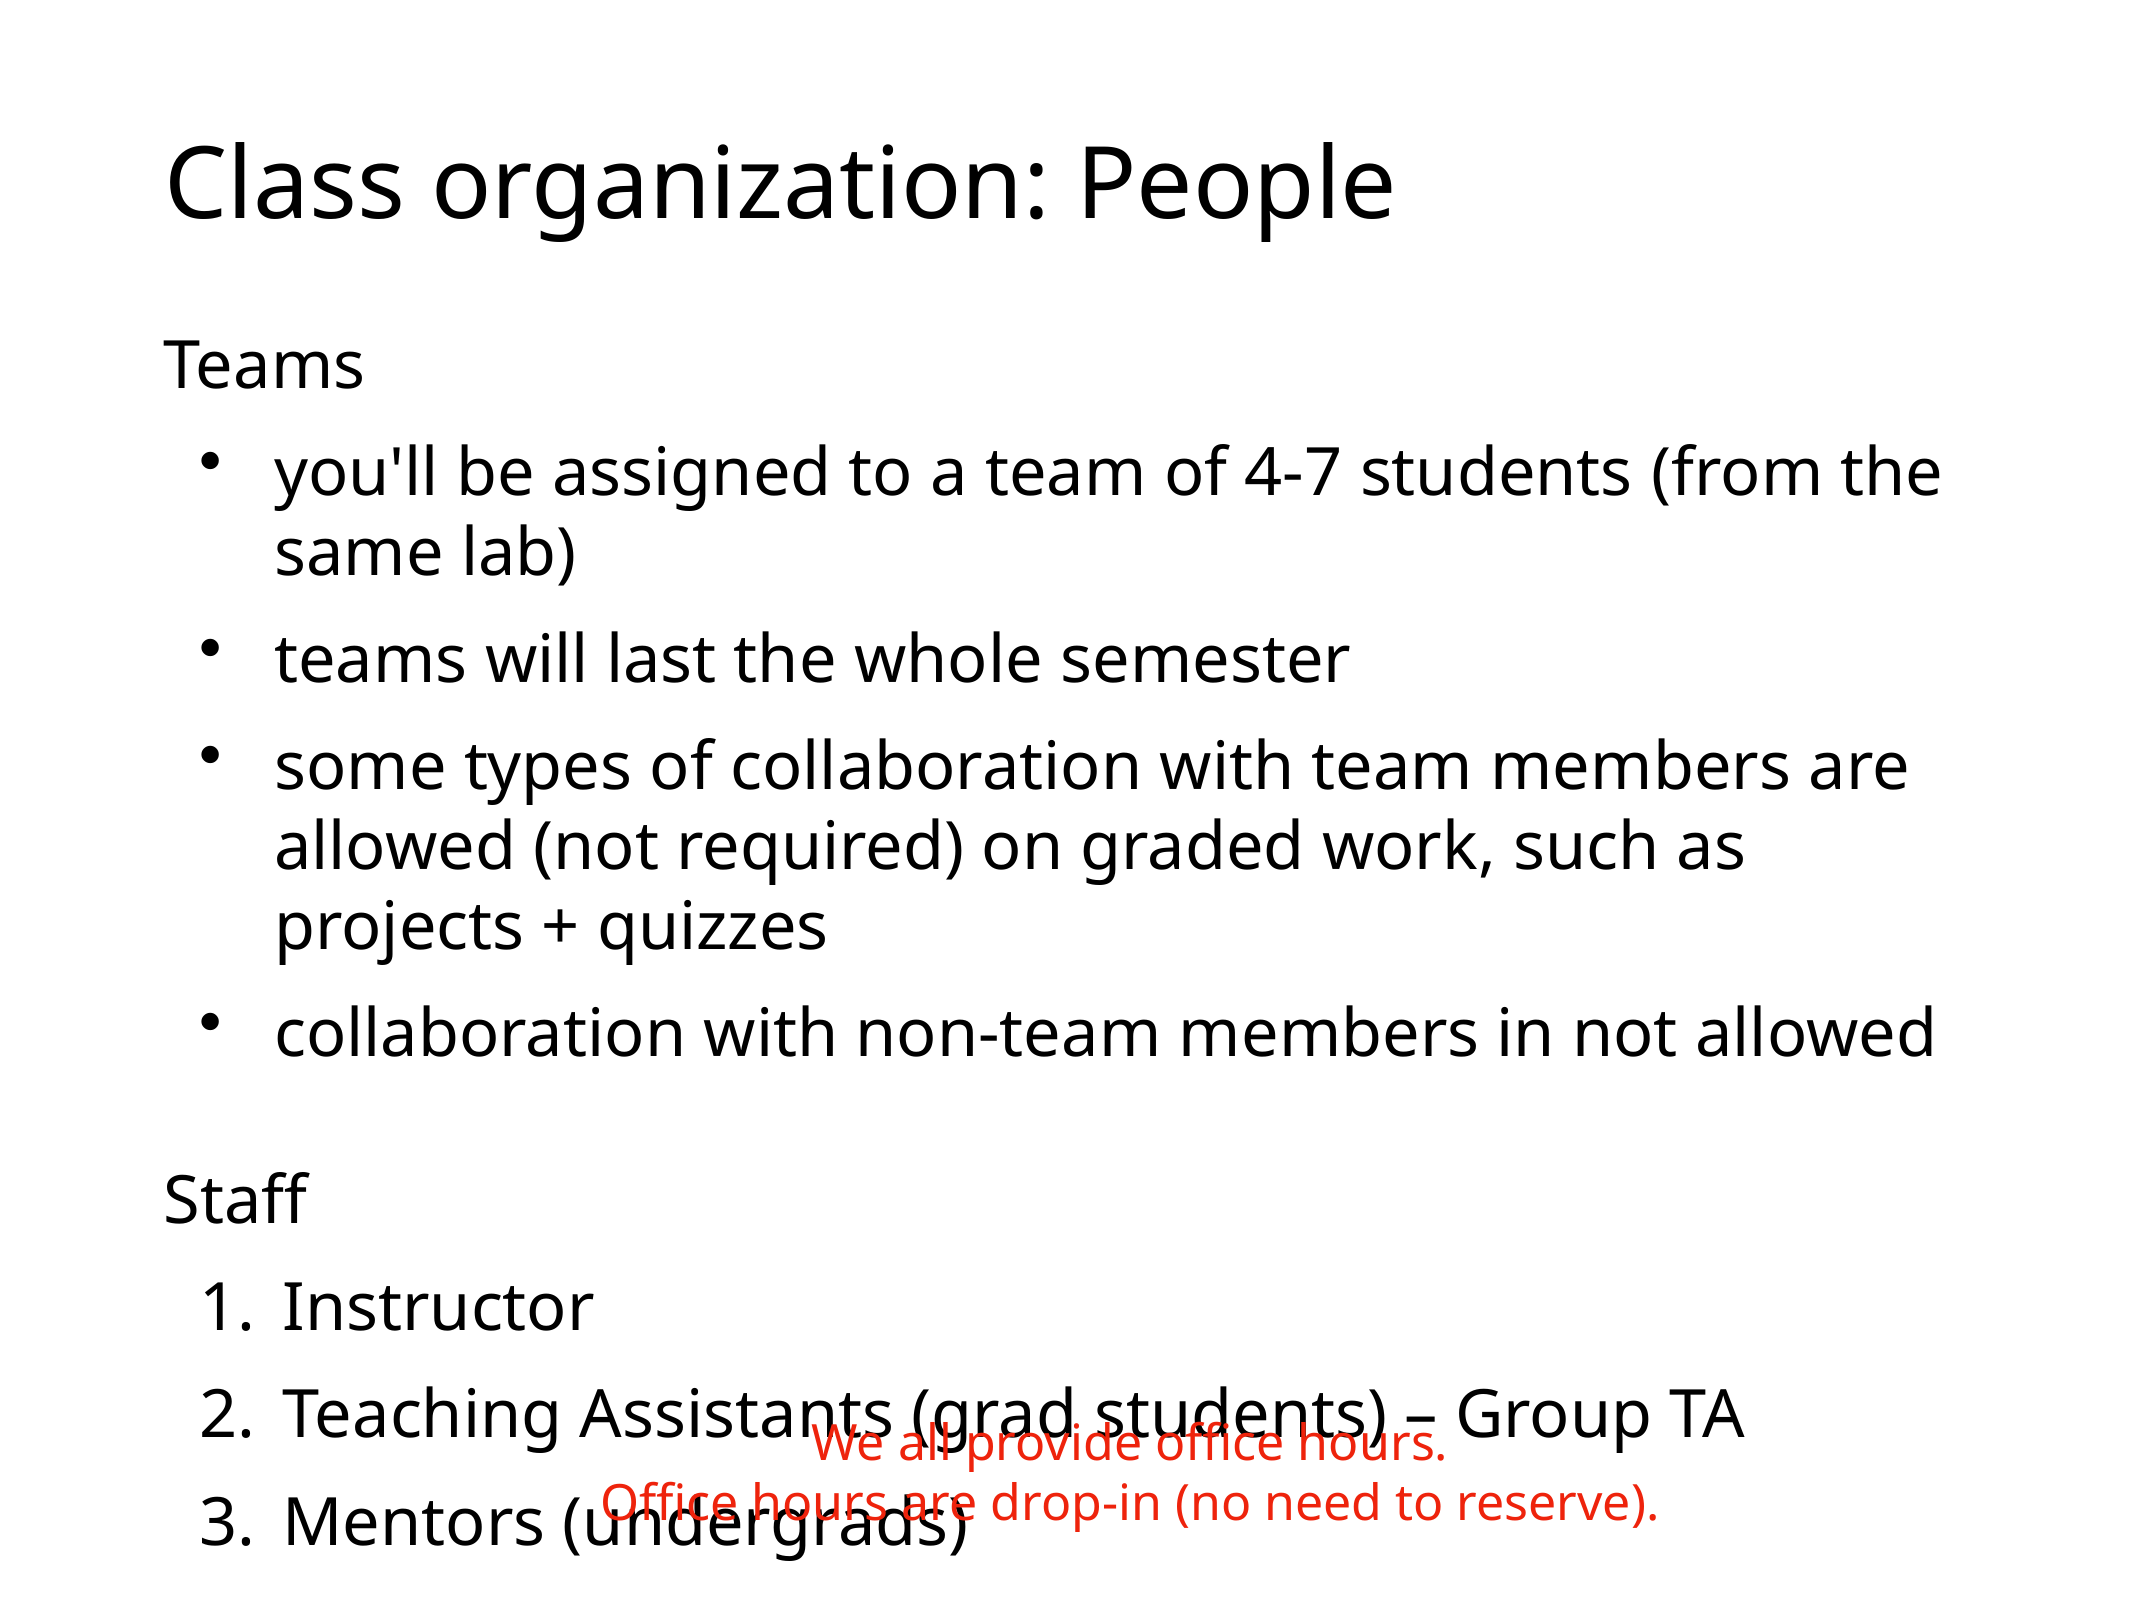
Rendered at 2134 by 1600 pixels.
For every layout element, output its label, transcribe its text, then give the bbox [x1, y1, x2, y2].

text_box Teams you'll be assigned to a team of 4-7 students (from the same lab) teams will last the whole semester some types of collaboration with team members are allowed (not required) on graded work, such as projects + quizzes collaboration with non-team members in not allowed Staff Instructor Teaching Assistants (grad students) – Group TA Mentors (undergrads) [155, 313, 1977, 1567]
text_box We all provide office hours. Office hours are drop-in (no need to reserve). [591, 1402, 1669, 1599]
title Class organization: People [155, 103, 1978, 253]
